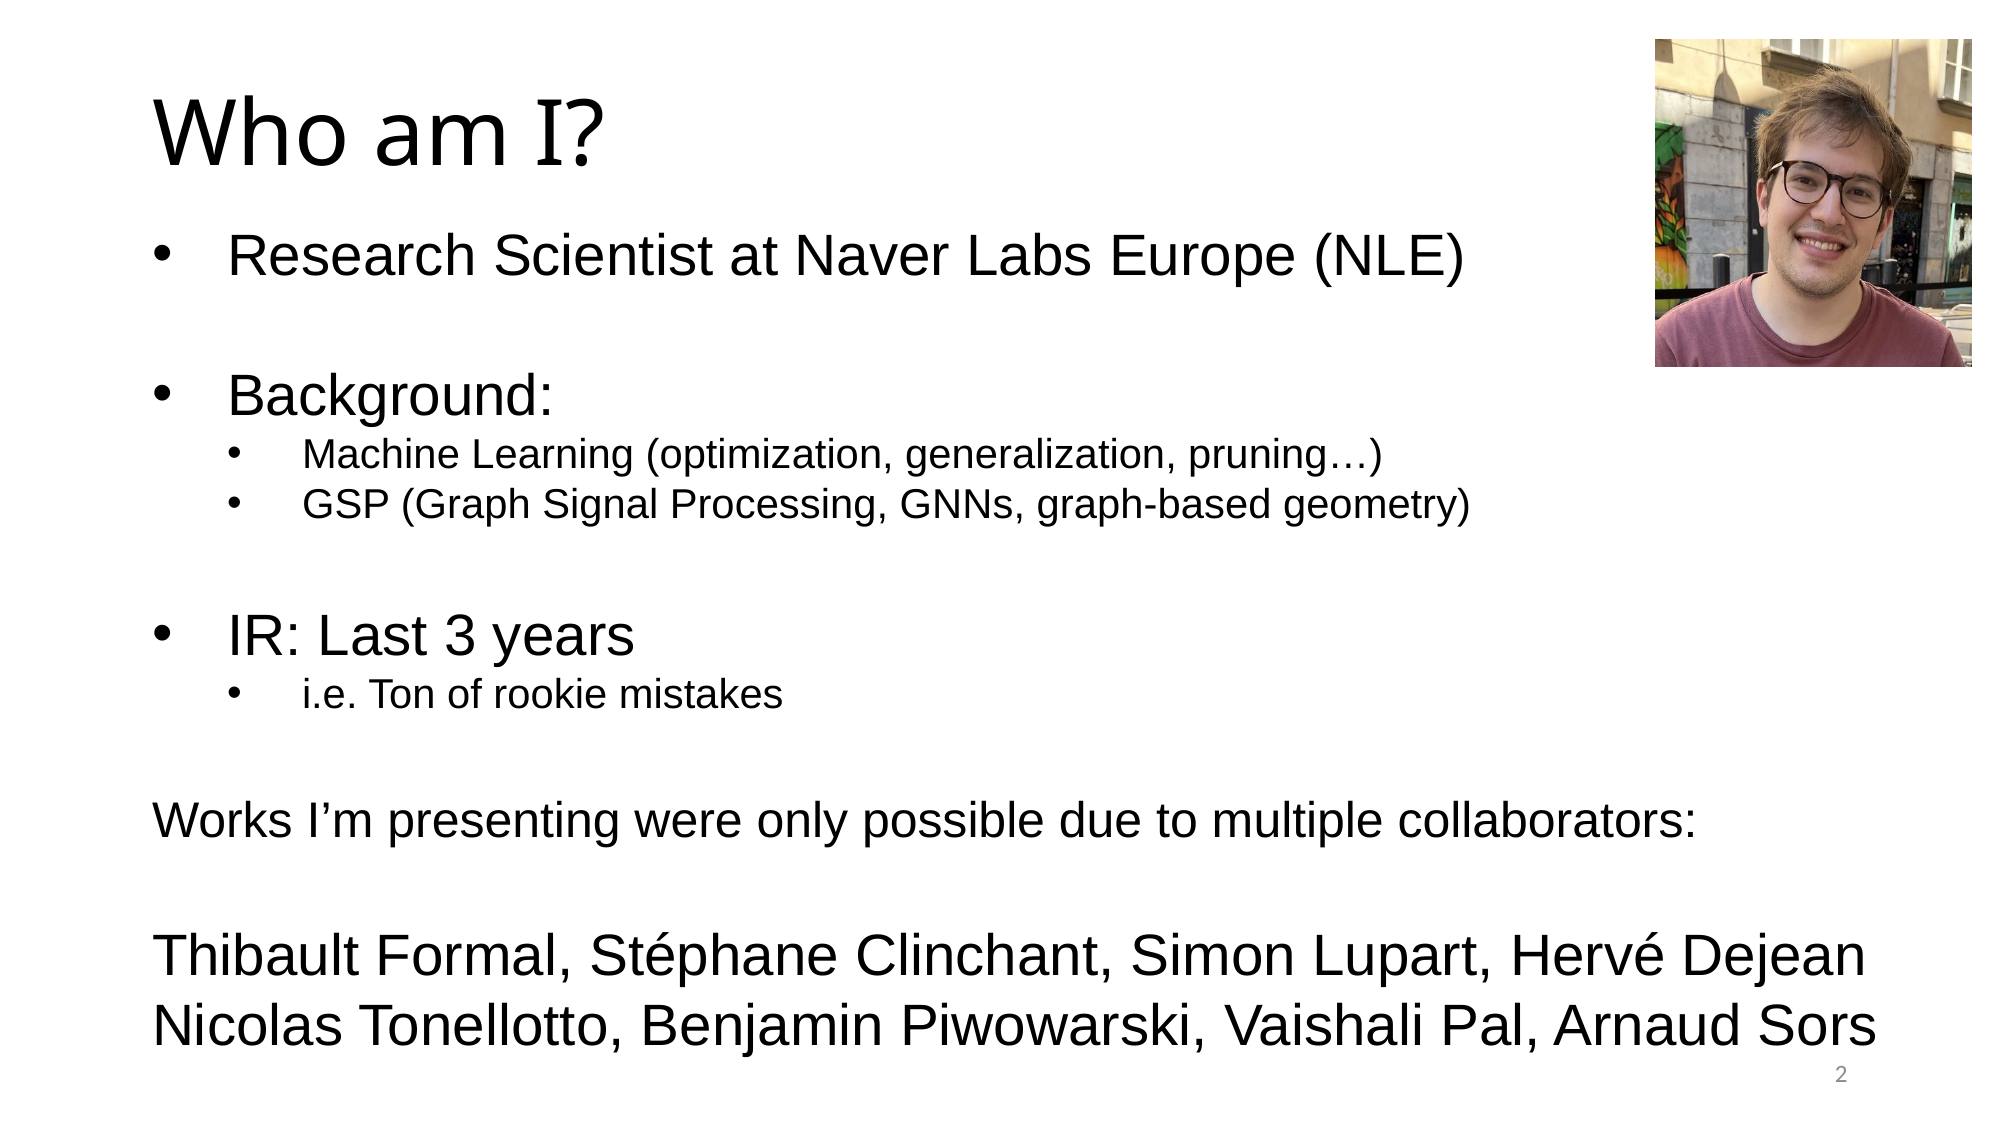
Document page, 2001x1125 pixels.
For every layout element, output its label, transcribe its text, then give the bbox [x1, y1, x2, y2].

text_box Research Scientist at Naver Labs Europe (NLE) Background: Machine Learning (optimization, generalization, pruning…) GSP (Graph Signal Processing, GNNs, graph-based geometry) IR: Last 3 years i.e. Ton of rookie mistakes Works I’m presenting were only possible due to multiple collaborators: Thibault Formal, Stéphane Clinchant, Simon Lupart, Hervé Dejean Nicolas Tonellotto, Benjamin Piwowarski, Vaishali Pal, Arnaud Sors [137, 210, 1936, 1065]
slide_number 2 [1412, 1042, 1863, 1103]
picture [1655, 39, 1972, 367]
title Who am I? [137, 26, 1863, 210]
